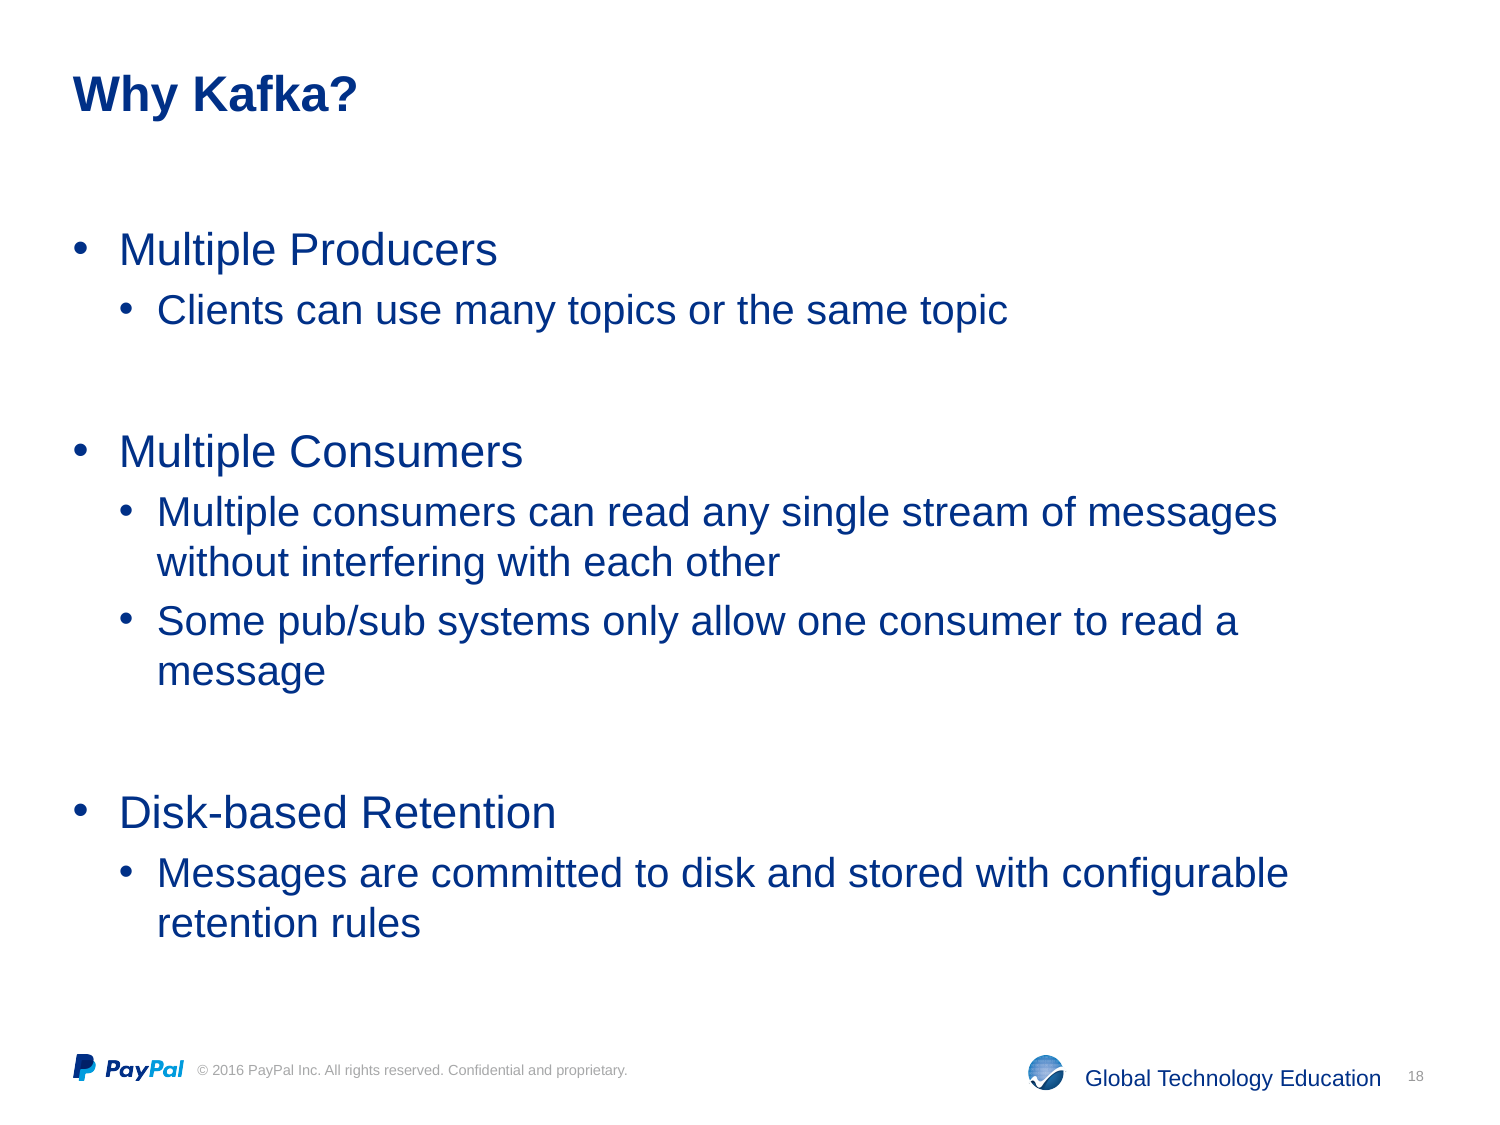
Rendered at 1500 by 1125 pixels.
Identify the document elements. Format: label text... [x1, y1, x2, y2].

title Why Kafka? [58, 53, 1409, 151]
picture [73, 1054, 184, 1081]
list Multiple Producers Clients can use many topics or the same topic Multiple Consumers Multiple consumers can read any single stream of messages without interfering with each other Some pub/sub systems only allow one consumer to read a message Disk-based Retention Messages are committed to disk and stored with configurable retention rules [57, 212, 1409, 1029]
slide_number 18 [1383, 1045, 1439, 1106]
picture [1023, 1050, 1070, 1095]
